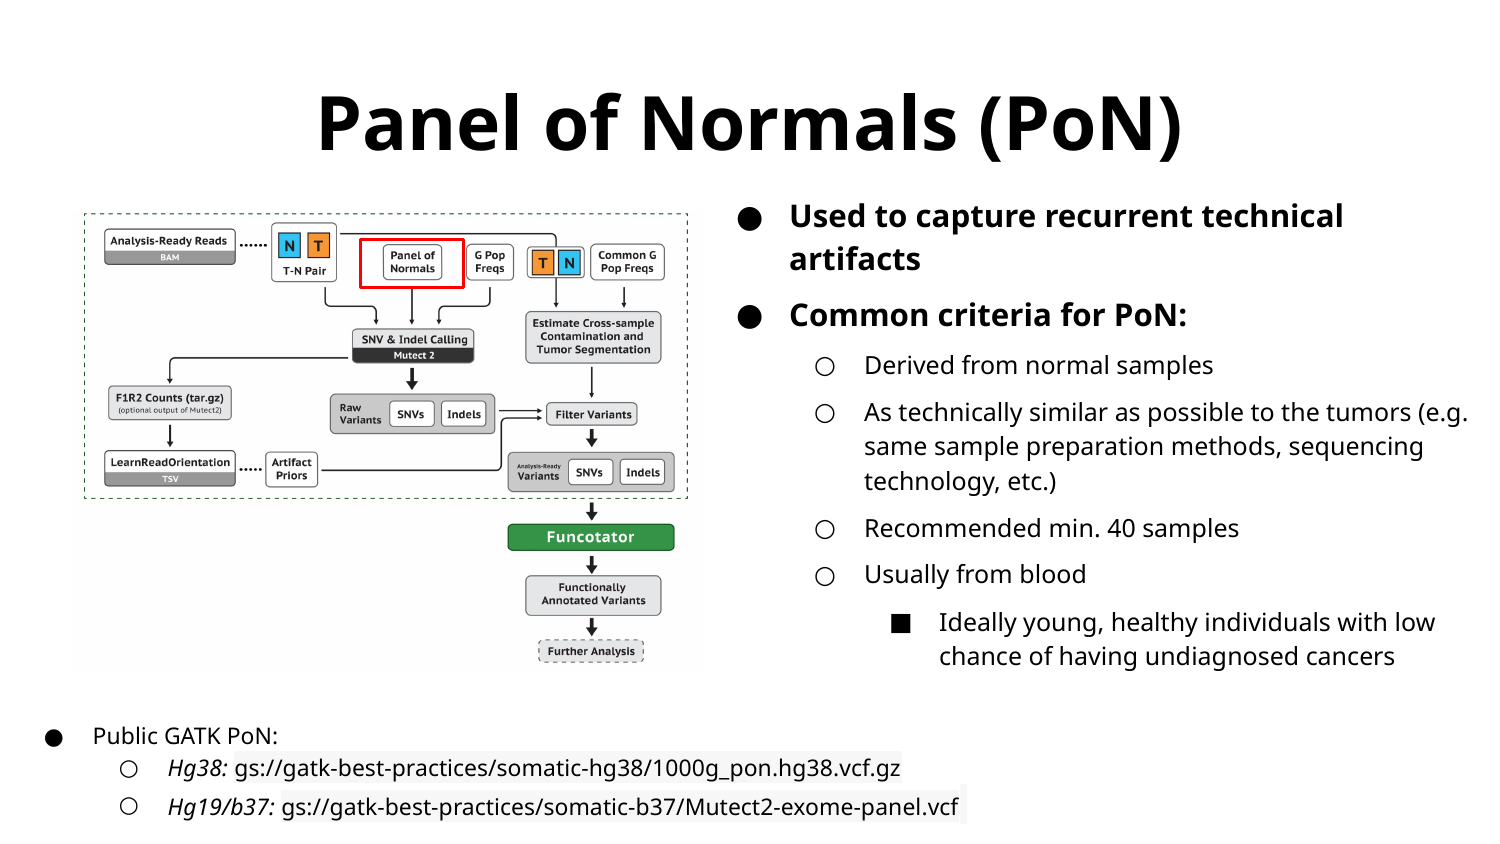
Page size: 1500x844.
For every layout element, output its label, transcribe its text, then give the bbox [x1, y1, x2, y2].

list Used to capture recurrent technical artifacts Common criteria for PoN: Derived from normal samples As technically similar as possible to the tumors (e.g. same sample preparation methods, sequencing technology, etc.) Recommended min. 40 samples Usually from blood Ideally young, healthy individuals with low chance of having undiagnosed cancers [702, 185, 1487, 722]
title Panel of Normals (PoN) [103, 44, 1397, 208]
text_box Public GATK PoN: Hg38: gs://gatk-best-practices/somatic-hg38/1000g_pon.hg38.vcf.gz Hg19/b37: gs://gatk-best-practices/somatic-b37/Mutect2-exome-panel.vcf [2, 702, 1196, 836]
picture [72, 210, 704, 674]
